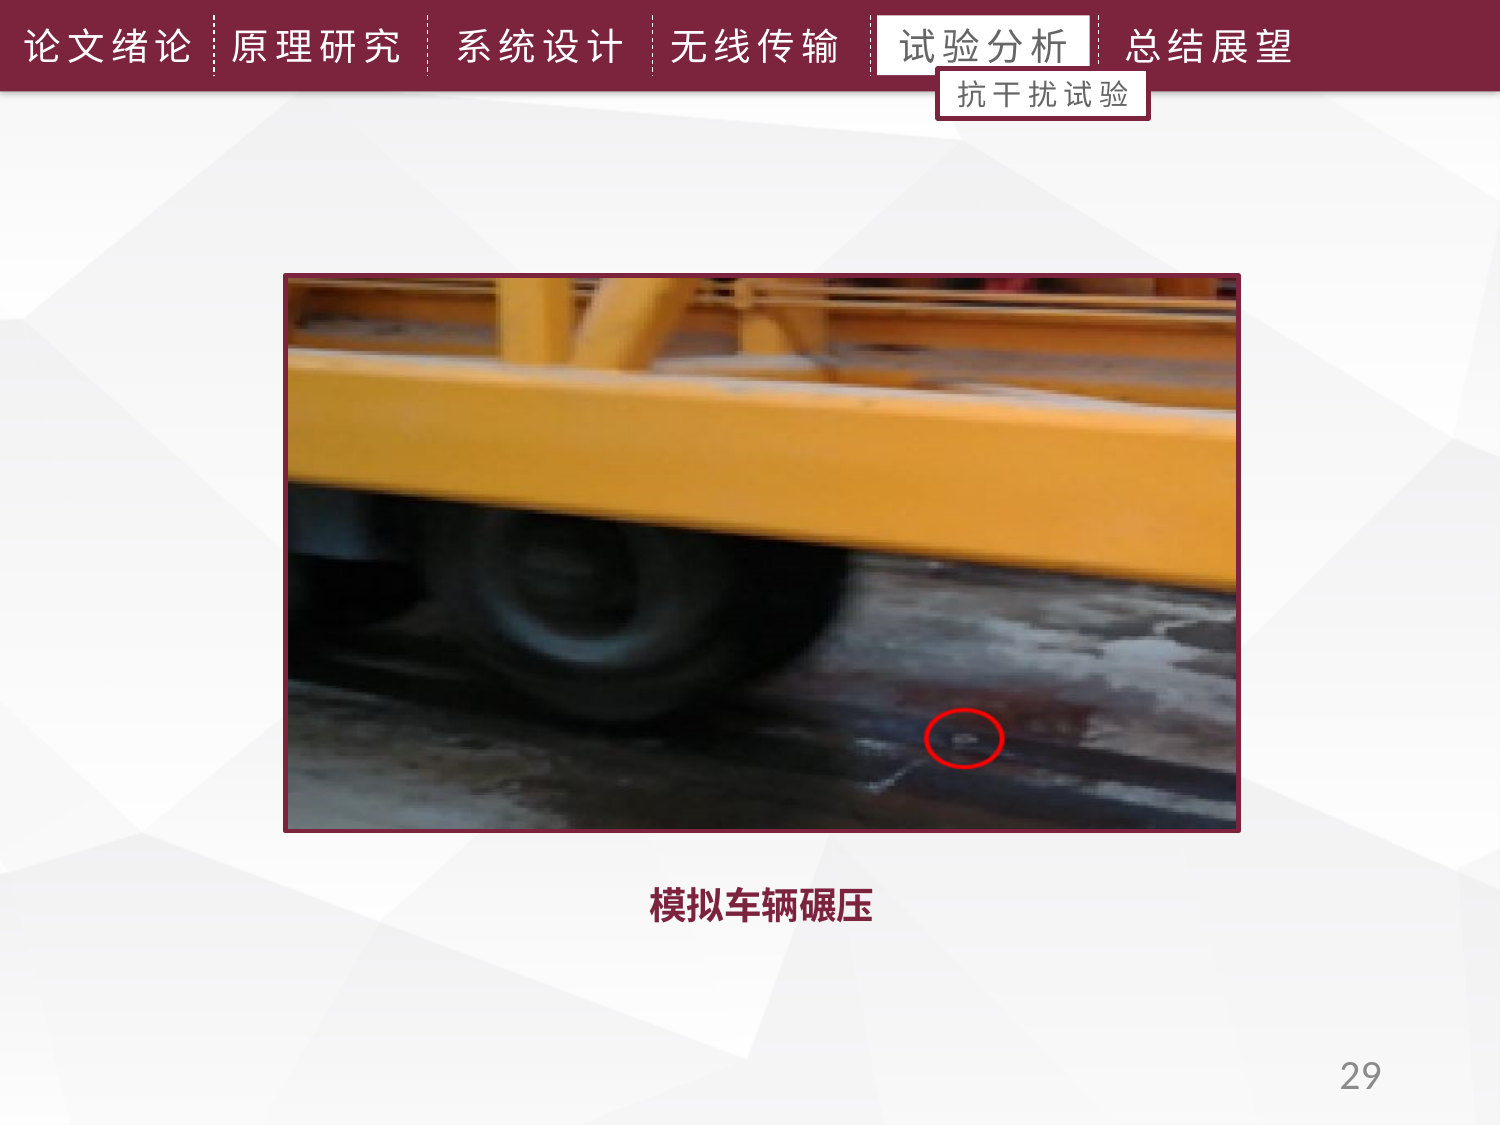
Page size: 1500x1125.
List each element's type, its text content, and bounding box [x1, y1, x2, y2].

text_box 系统设计 [440, 15, 652, 76]
text_box 抗干扰试验 [937, 68, 1149, 119]
text_box 原理研究 [217, 15, 427, 76]
text_box 模拟车辆碾压 [627, 851, 897, 935]
picture [0, 92, 1500, 1125]
slide_number 29 [1059, 1042, 1397, 1103]
text_box [0, 0, 1500, 92]
text_box 总结展望 [1109, 15, 1322, 76]
text_box 试验分析 [877, 15, 1090, 76]
text_box 无线传输 [655, 15, 868, 76]
text_box 论文绪论 [8, 15, 213, 76]
